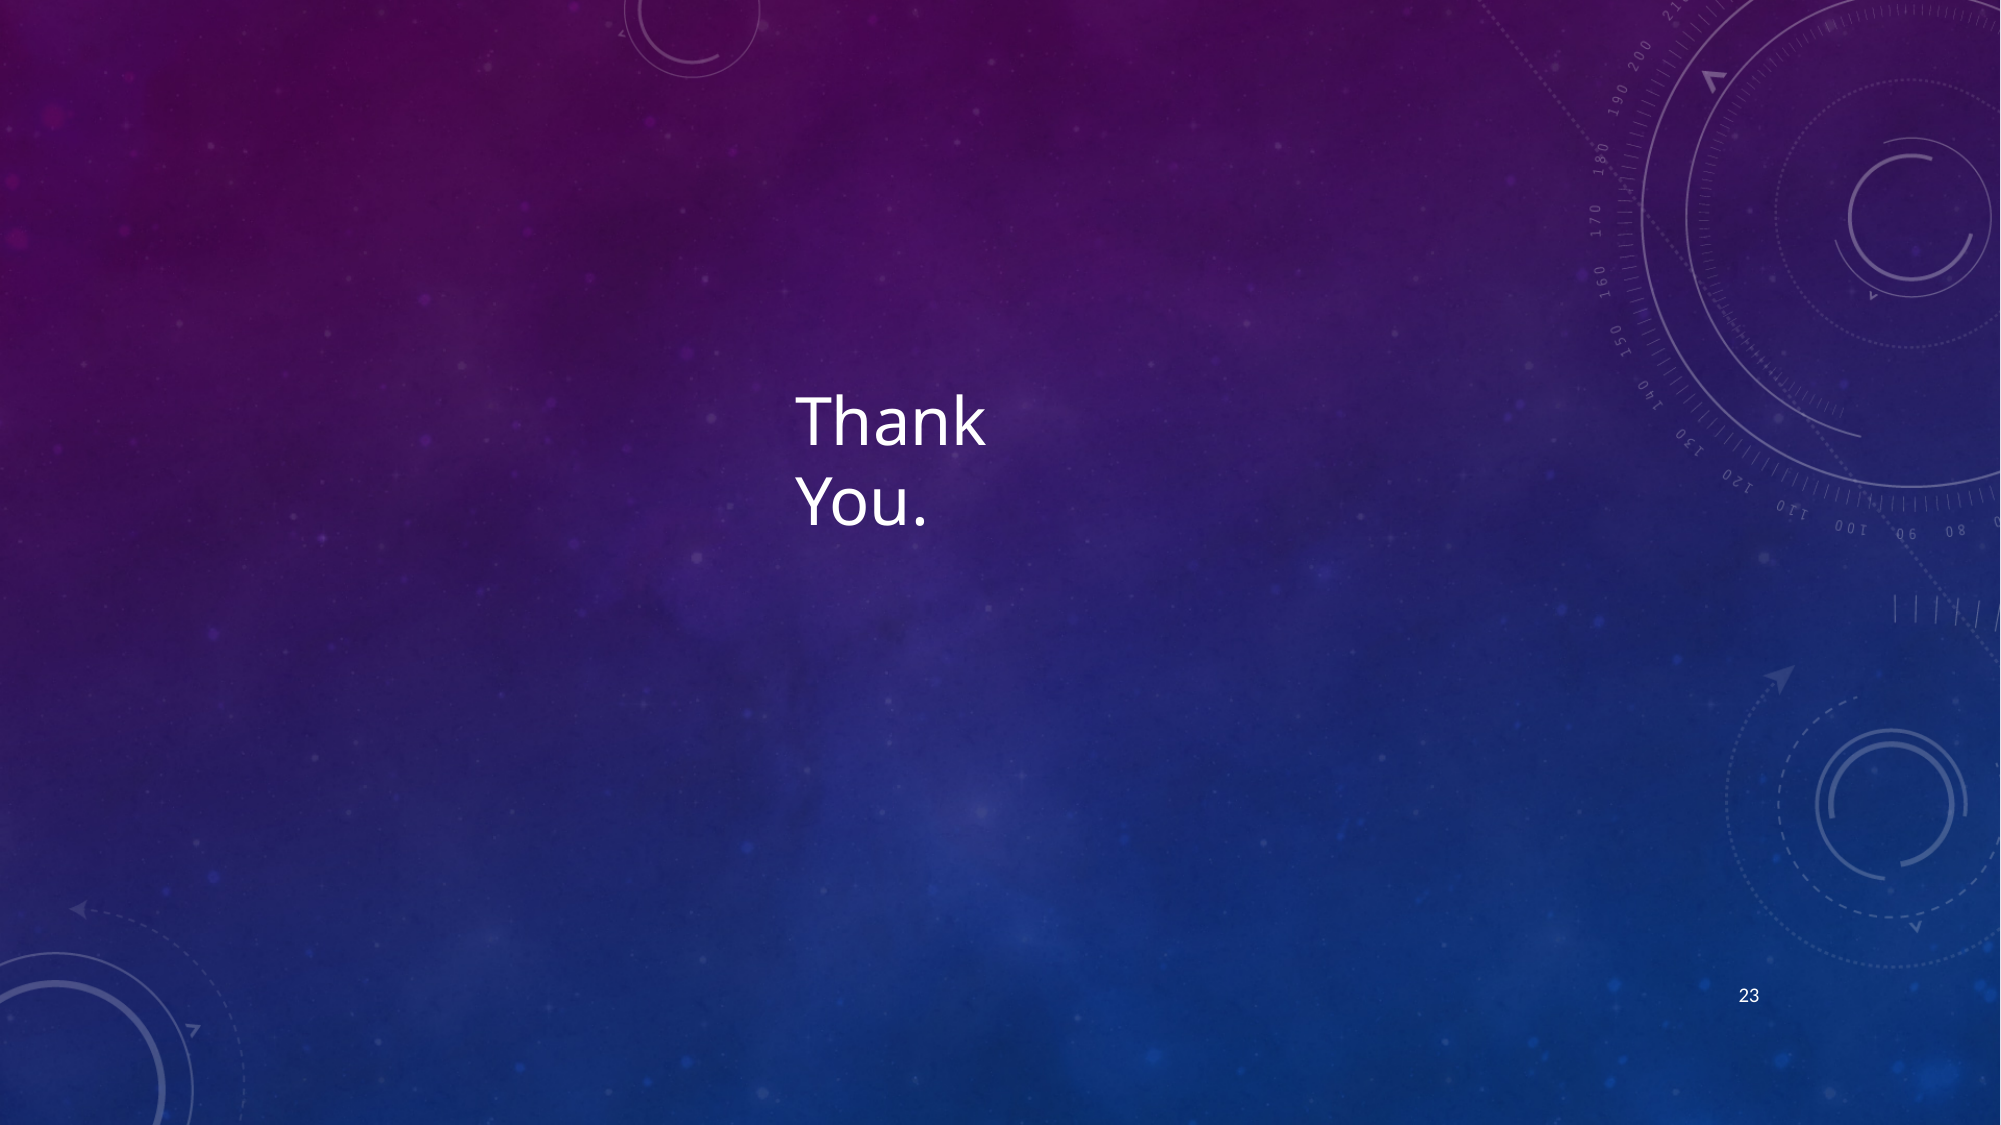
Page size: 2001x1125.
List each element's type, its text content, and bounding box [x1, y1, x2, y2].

title Thank You. [780, 305, 1110, 547]
picture [0, 0, 2001, 1125]
slide_number 23 [1684, 963, 1775, 1025]
